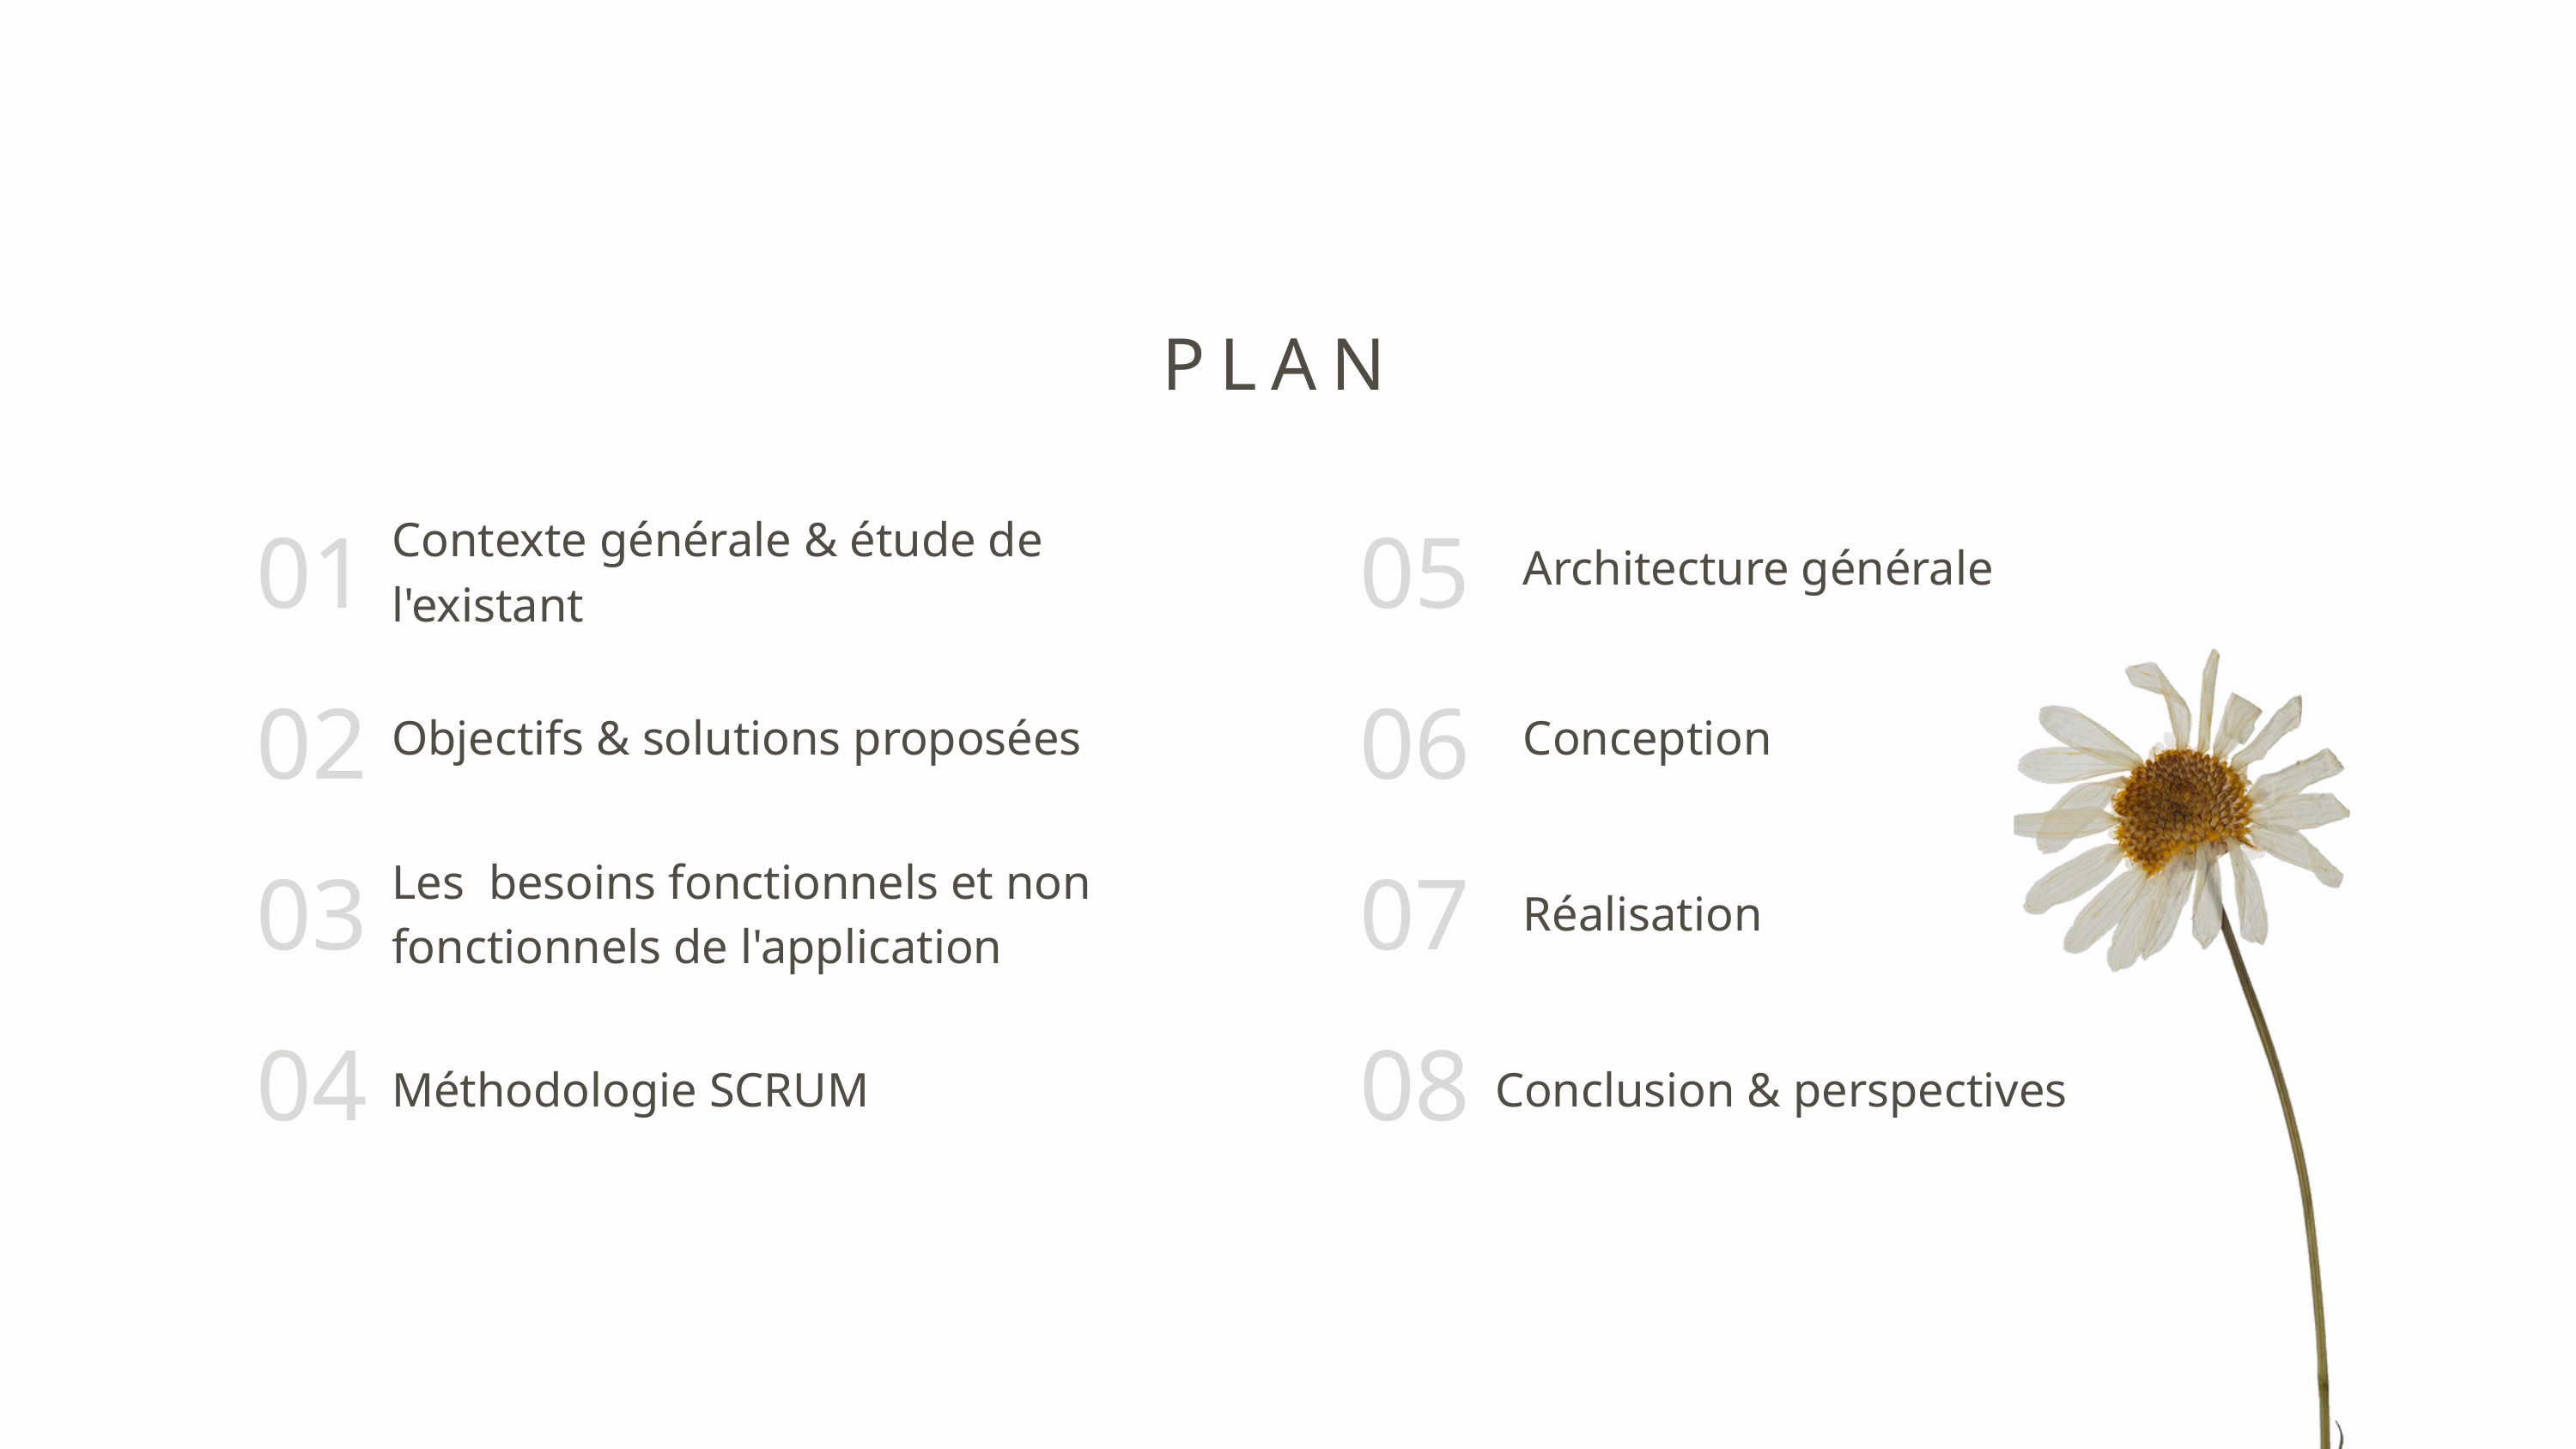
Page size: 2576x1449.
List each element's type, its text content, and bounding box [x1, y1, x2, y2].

text_box 08 [1334, 1003, 1496, 1140]
text_box 01 [232, 491, 392, 628]
text_box Méthodologie SCRUM [392, 1051, 1213, 1117]
text_box Conception [1522, 699, 2009, 765]
text_box 03 [232, 833, 392, 969]
text_box PLAN [623, 304, 1925, 405]
text_box 07 [1334, 833, 1496, 969]
picture [2014, 635, 2378, 1449]
text_box Les besoins fonctionnels et non fonctionnels de l'application [392, 843, 1213, 973]
text_box 05 [1334, 491, 1496, 628]
text_box Contexte générale & étude de l'existant [392, 500, 1213, 632]
text_box 02 [232, 662, 392, 798]
text_box 04 [232, 1003, 392, 1140]
text_box Objectifs & solutions proposées [392, 699, 1213, 765]
text_box 06 [1334, 662, 1496, 798]
text_box Réalisation [1522, 875, 2009, 941]
text_box Conclusion & perspectives [1496, 1051, 2009, 1117]
text_box Architecture générale [1522, 529, 2344, 595]
